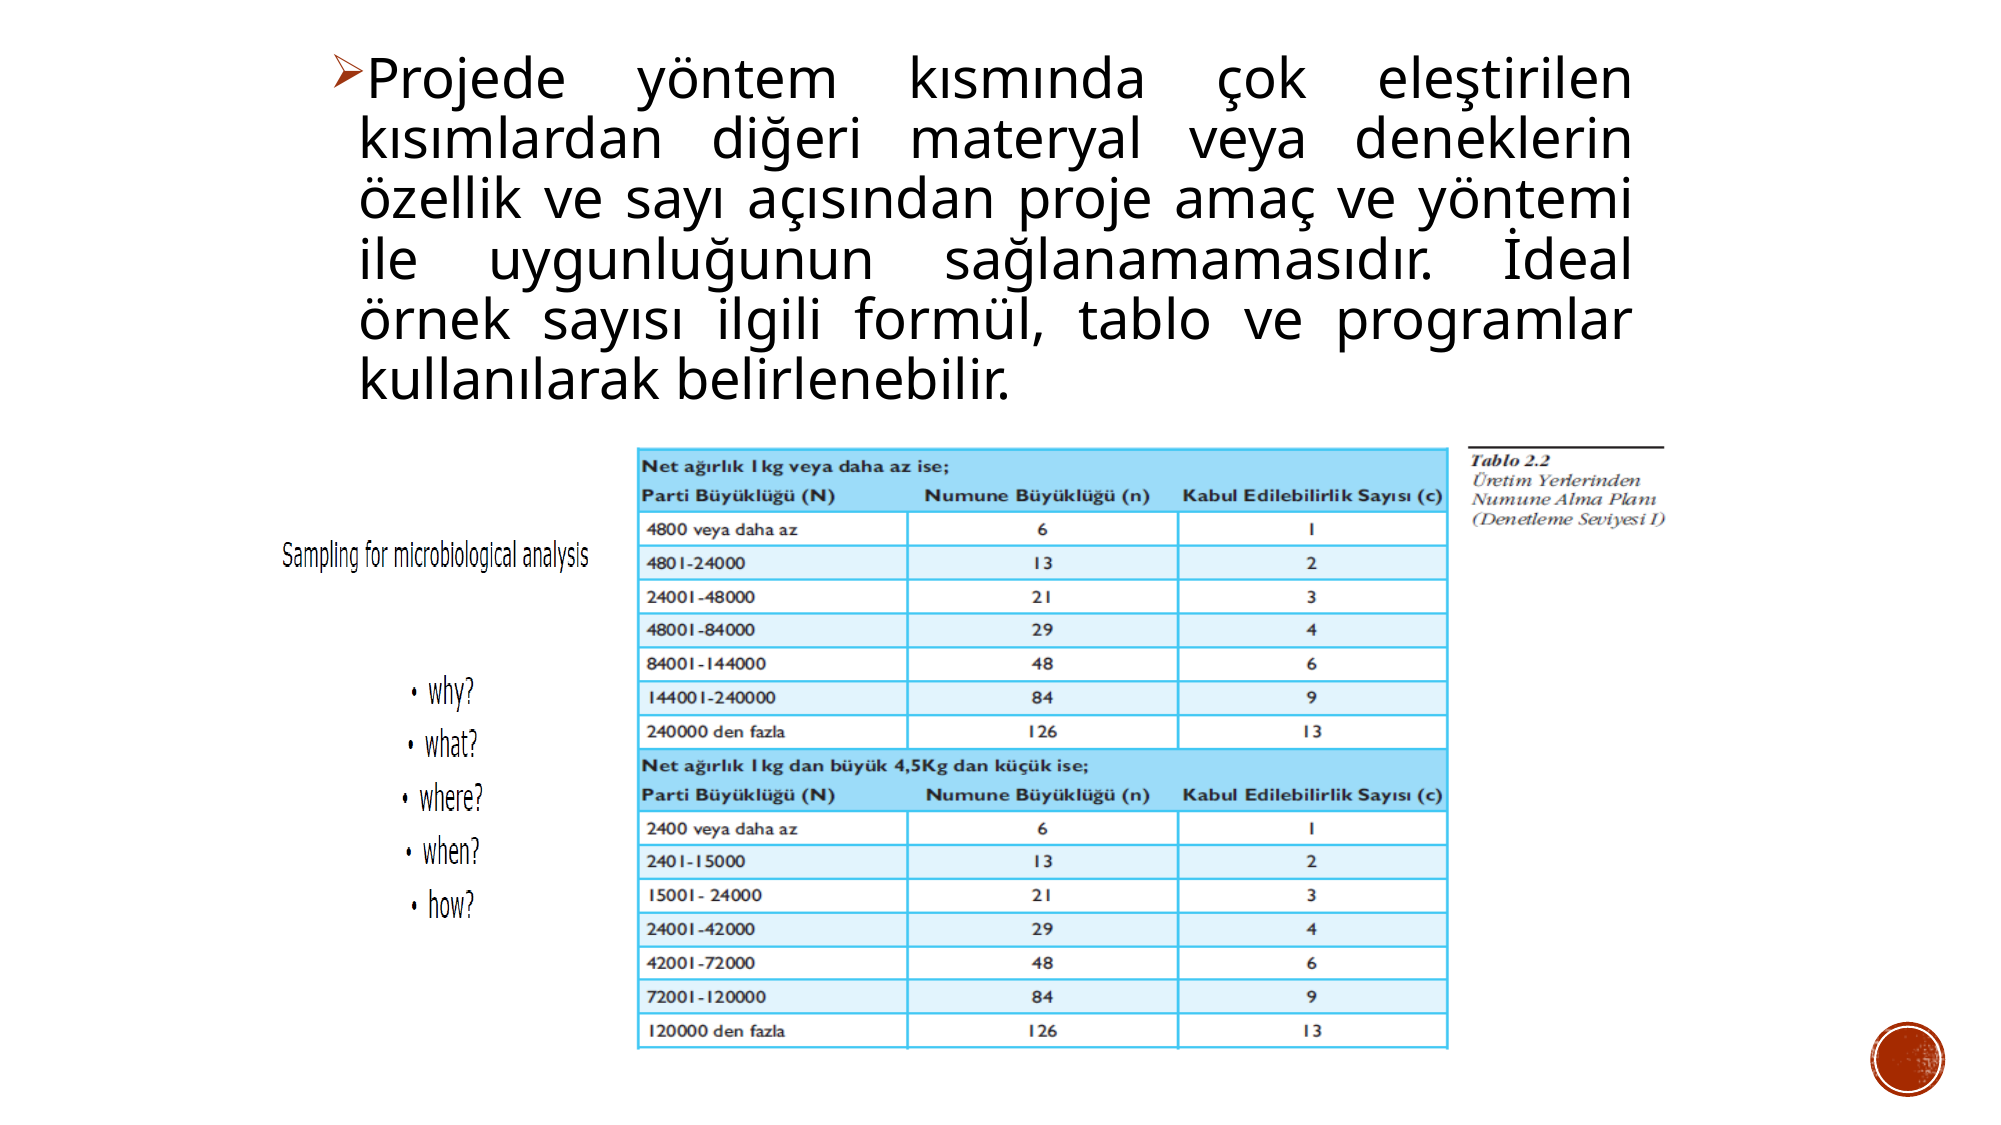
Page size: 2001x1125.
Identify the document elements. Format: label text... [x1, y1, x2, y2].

picture [282, 540, 596, 927]
picture [636, 446, 1672, 1058]
list Projede yöntem kısmında çok eleştirilen kısımlardan diğeri materyal veya deneklerin özellik ve sayı açısından proje amaç ve yöntemi ile uygunluğunun sağlanamamasıdır. İdeal örnek sayısı ilgili formül, tablo ve programlar kullanılarak belirlenebilir. [314, 42, 1650, 421]
